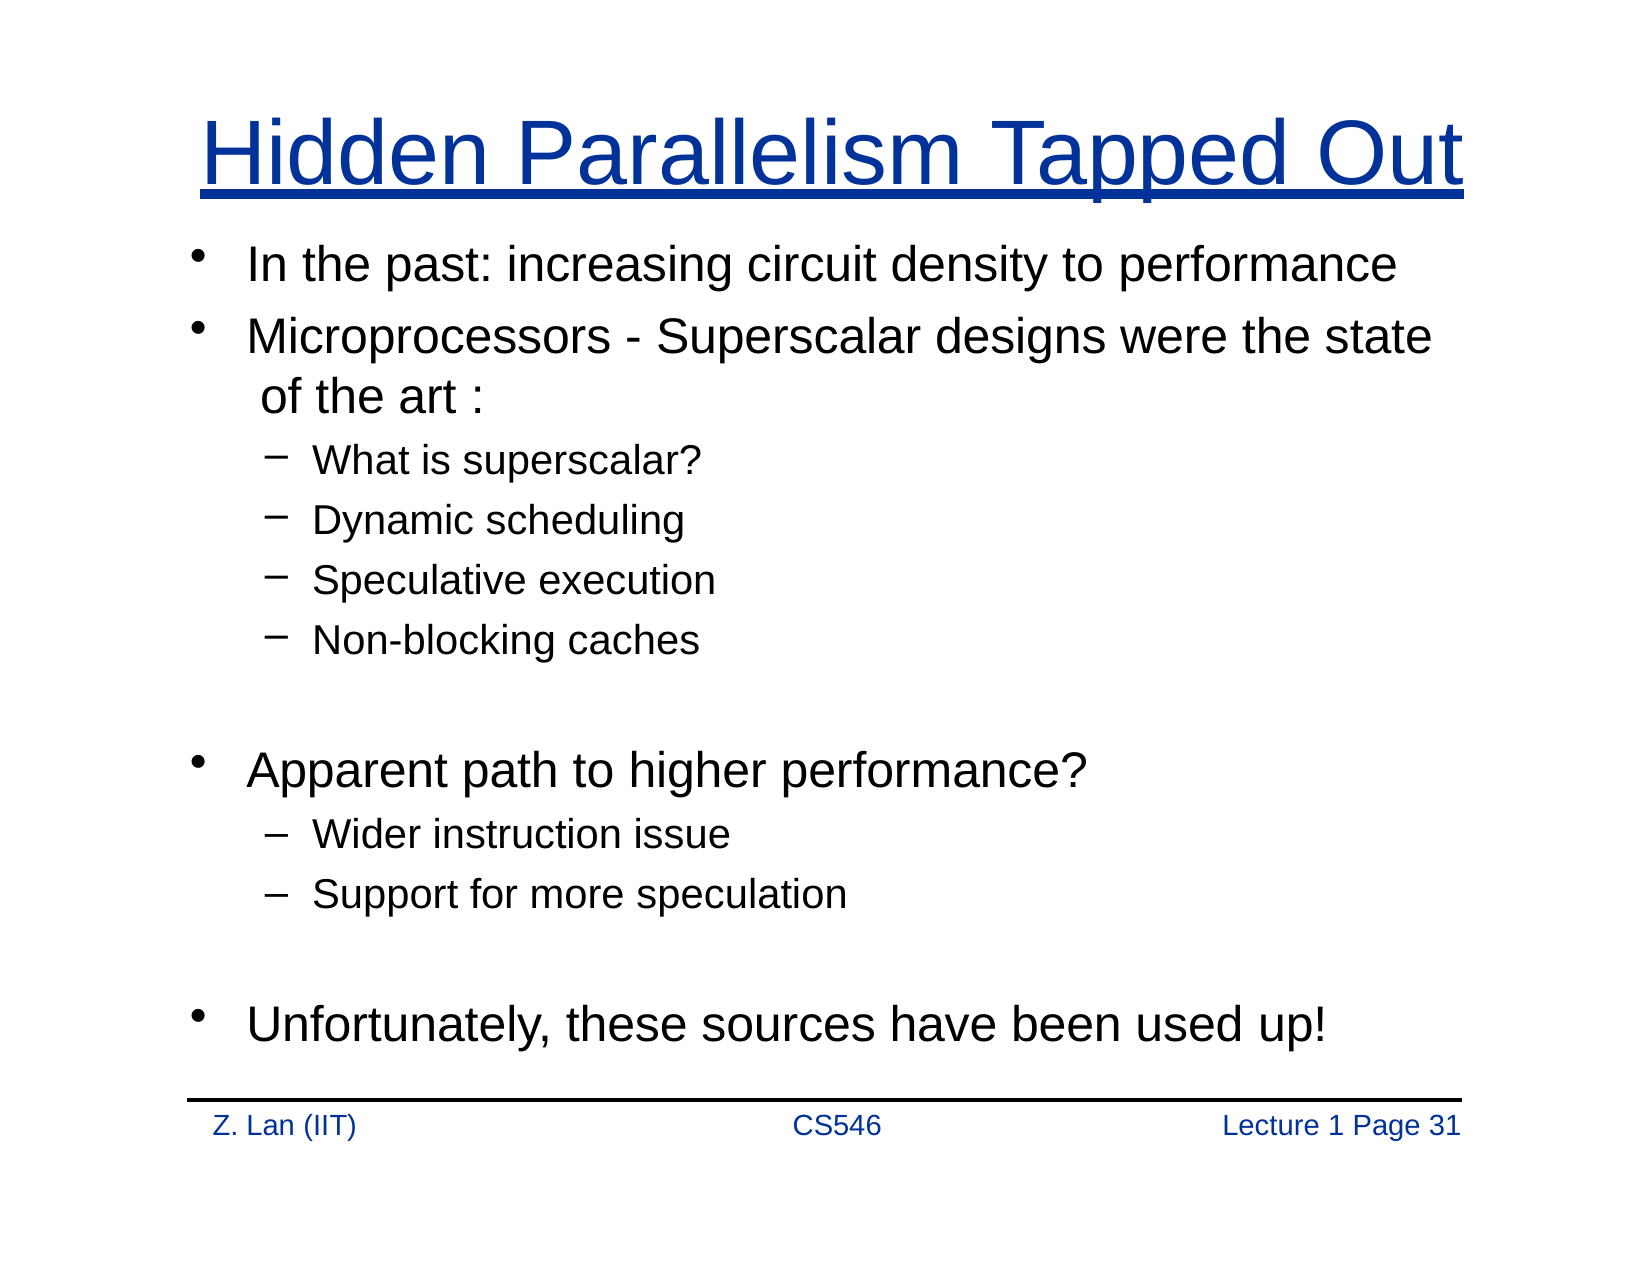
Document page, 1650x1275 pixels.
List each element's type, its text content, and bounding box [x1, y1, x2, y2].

slide_number Lecture 1 Page 31 [1197, 1110, 1464, 1275]
title Hidden Parallelism Tapped Out [98, 62, 1552, 306]
footer Z. Lan (IIT) [210, 1110, 360, 1275]
text_box In the past: increasing circuit density to performance Microprocessors - Superscalar designs were the state of the art : What is superscalar? Dynamic scheduling Speculative execution Non-blocking caches Apparent path to higher performance? Wider instruction issue Support for more speculation Unfortunately, these sources have been used up! [187, 231, 1442, 1052]
slide_number CS546 [790, 1110, 885, 1275]
